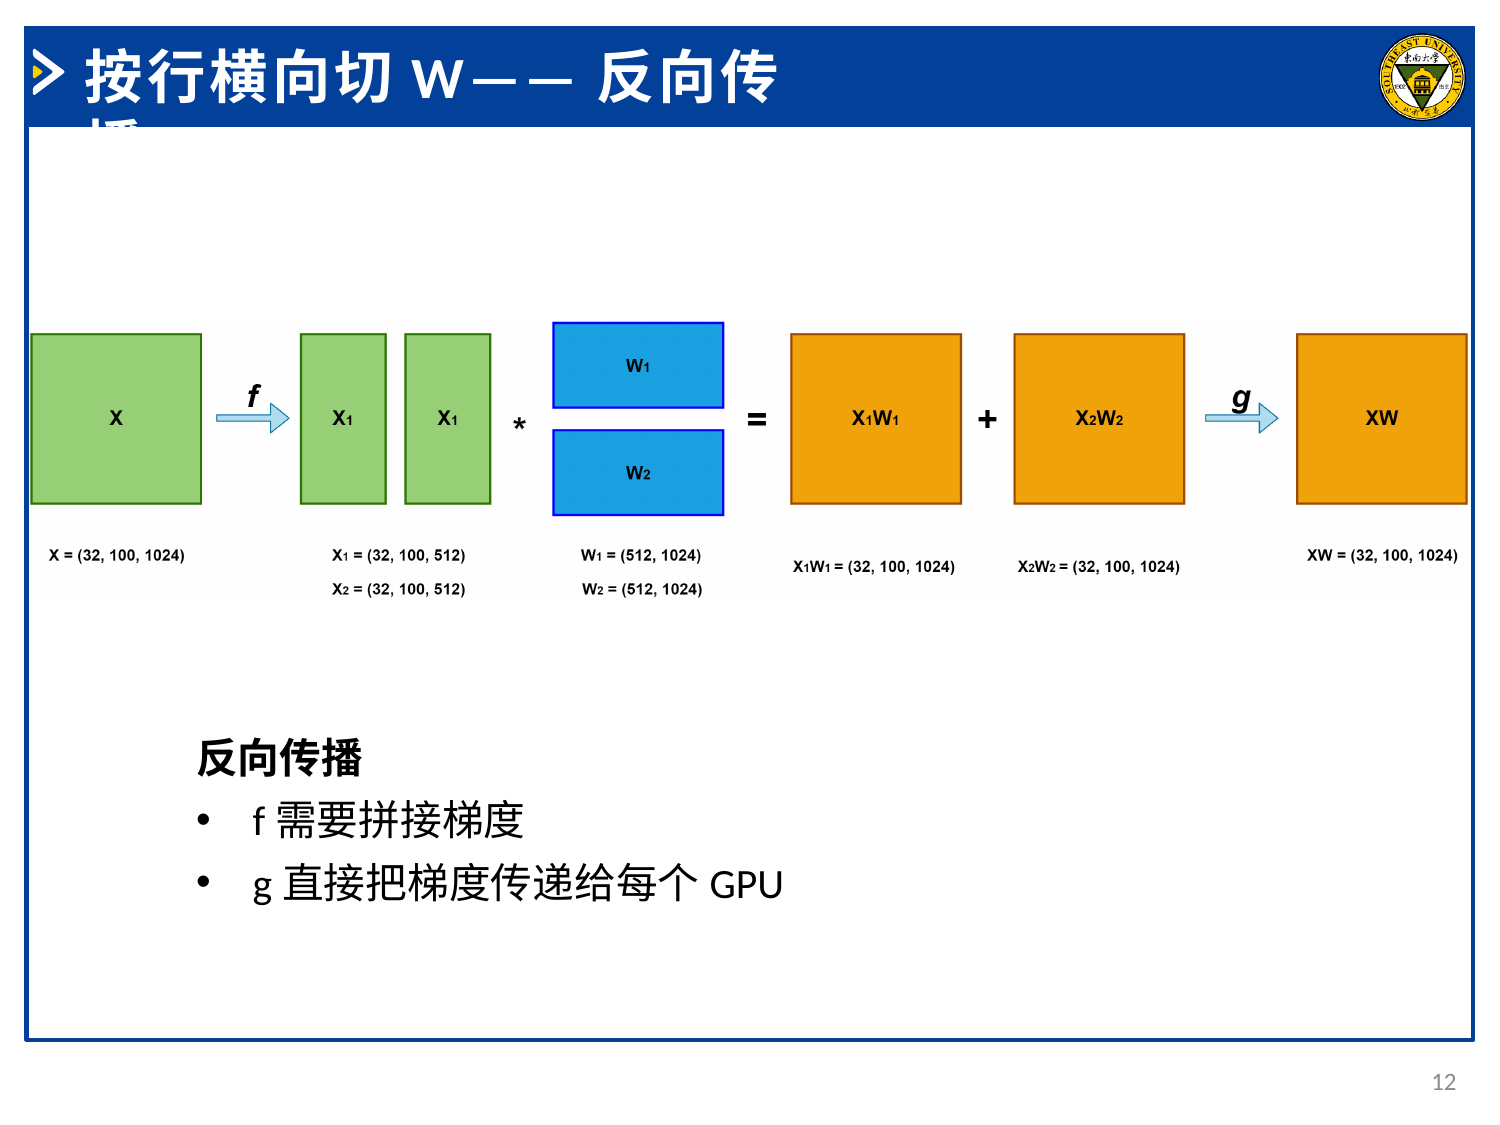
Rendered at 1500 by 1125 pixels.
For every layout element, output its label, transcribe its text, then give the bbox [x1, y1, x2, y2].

text_box 按行横向切W——反向传播 [70, 32, 836, 188]
slide_number 12 [1382, 1051, 1472, 1111]
picture [29, 320, 1471, 600]
text_box 反向传播 f需要拼接梯度 g直接把梯度传递给每个GPU [181, 711, 1362, 914]
picture [1378, 33, 1467, 121]
